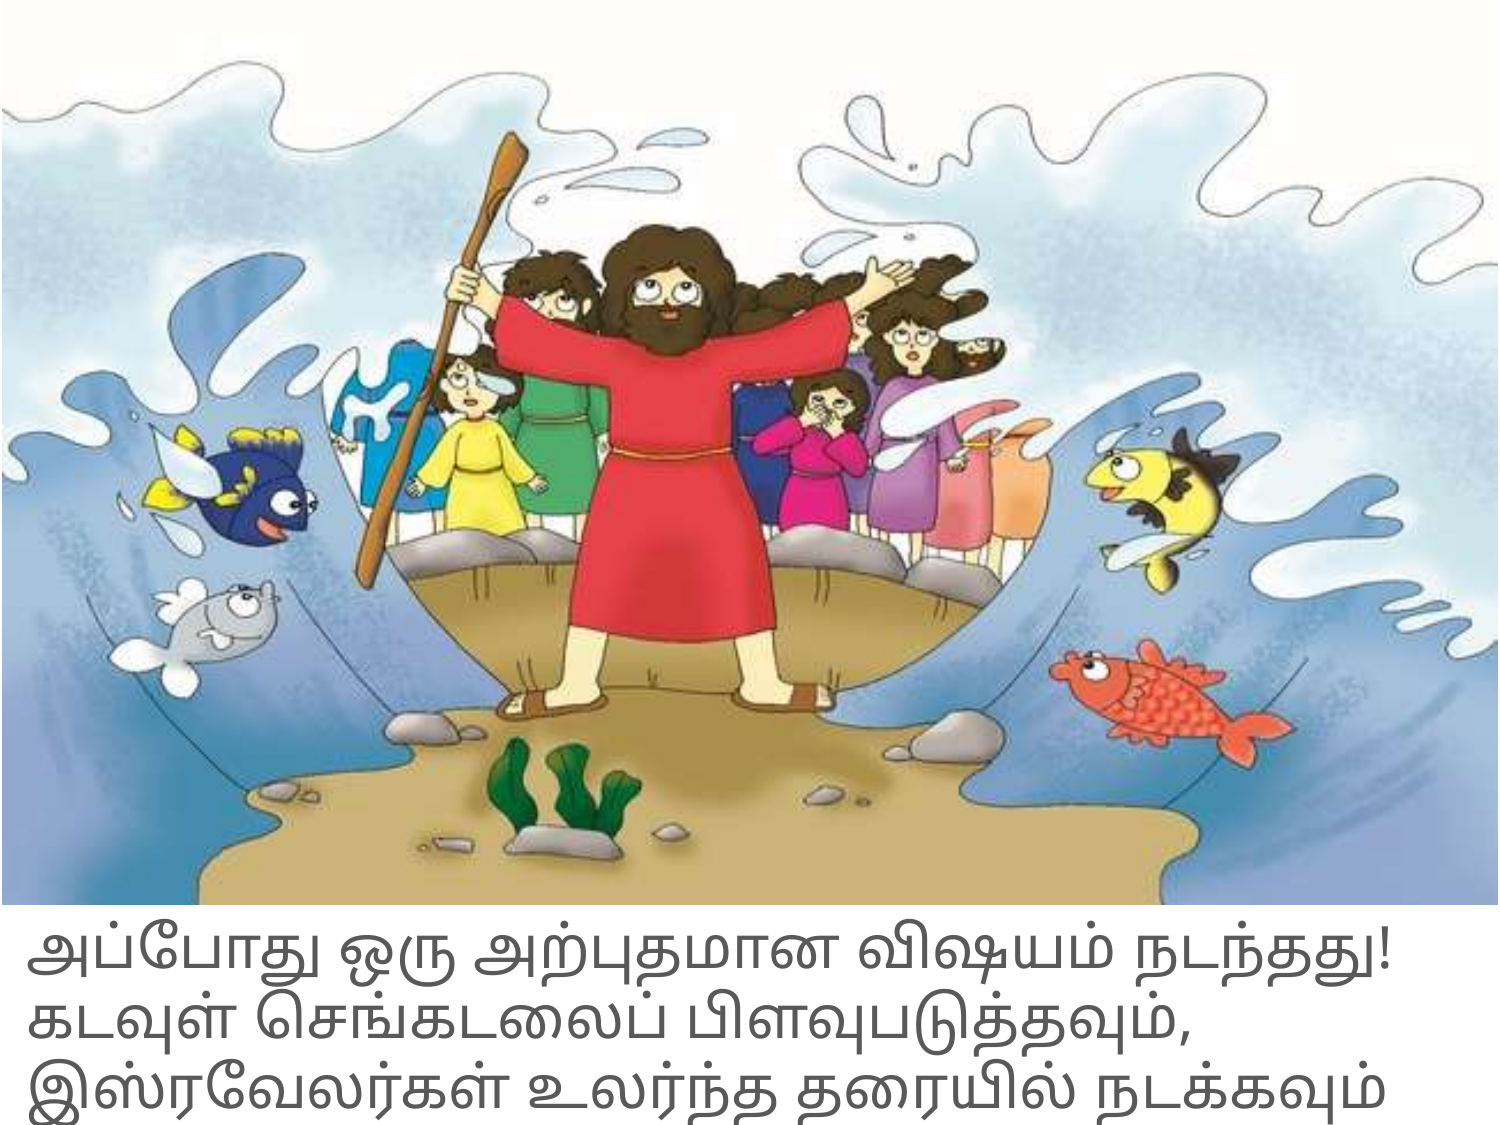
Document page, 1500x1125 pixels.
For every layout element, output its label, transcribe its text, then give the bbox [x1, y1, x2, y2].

text_box அப்போது ஒரு அற்புதமான விஷயம் நடந்தது! கடவுள் செங்கடலைப் பிளவுபடுத்தவும், இஸ்ரவேலர்கள் உலர்ந்த தரையில் நடக்கவும் அனுமதித்தார். [11, 913, 1498, 1125]
picture [2, 0, 1498, 906]
